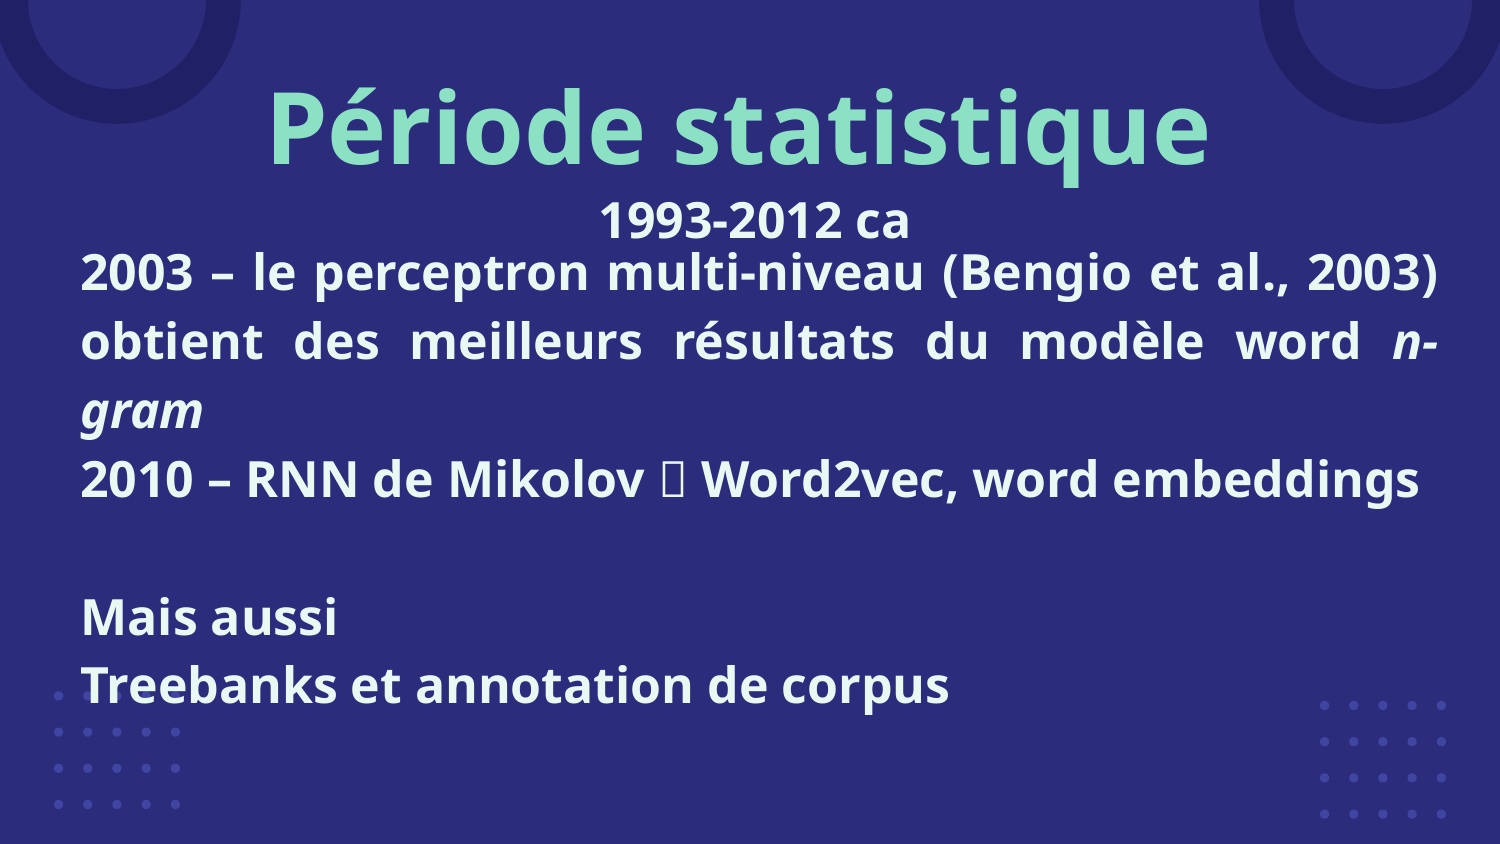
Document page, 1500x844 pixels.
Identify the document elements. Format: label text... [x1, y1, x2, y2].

title Période statistique [199, 28, 1279, 200]
text_box 1993-2012 ca [583, 179, 1008, 264]
text_box 2003 – le perceptron multi-niveau (Bengio et al., 2003) obtient des meilleurs résultats du modèle word n-gram 2010 – RNN de Mikolov  Word2vec, word embeddings Mais aussi Treebanks et annotation de corpus [65, 440, 1454, 798]
